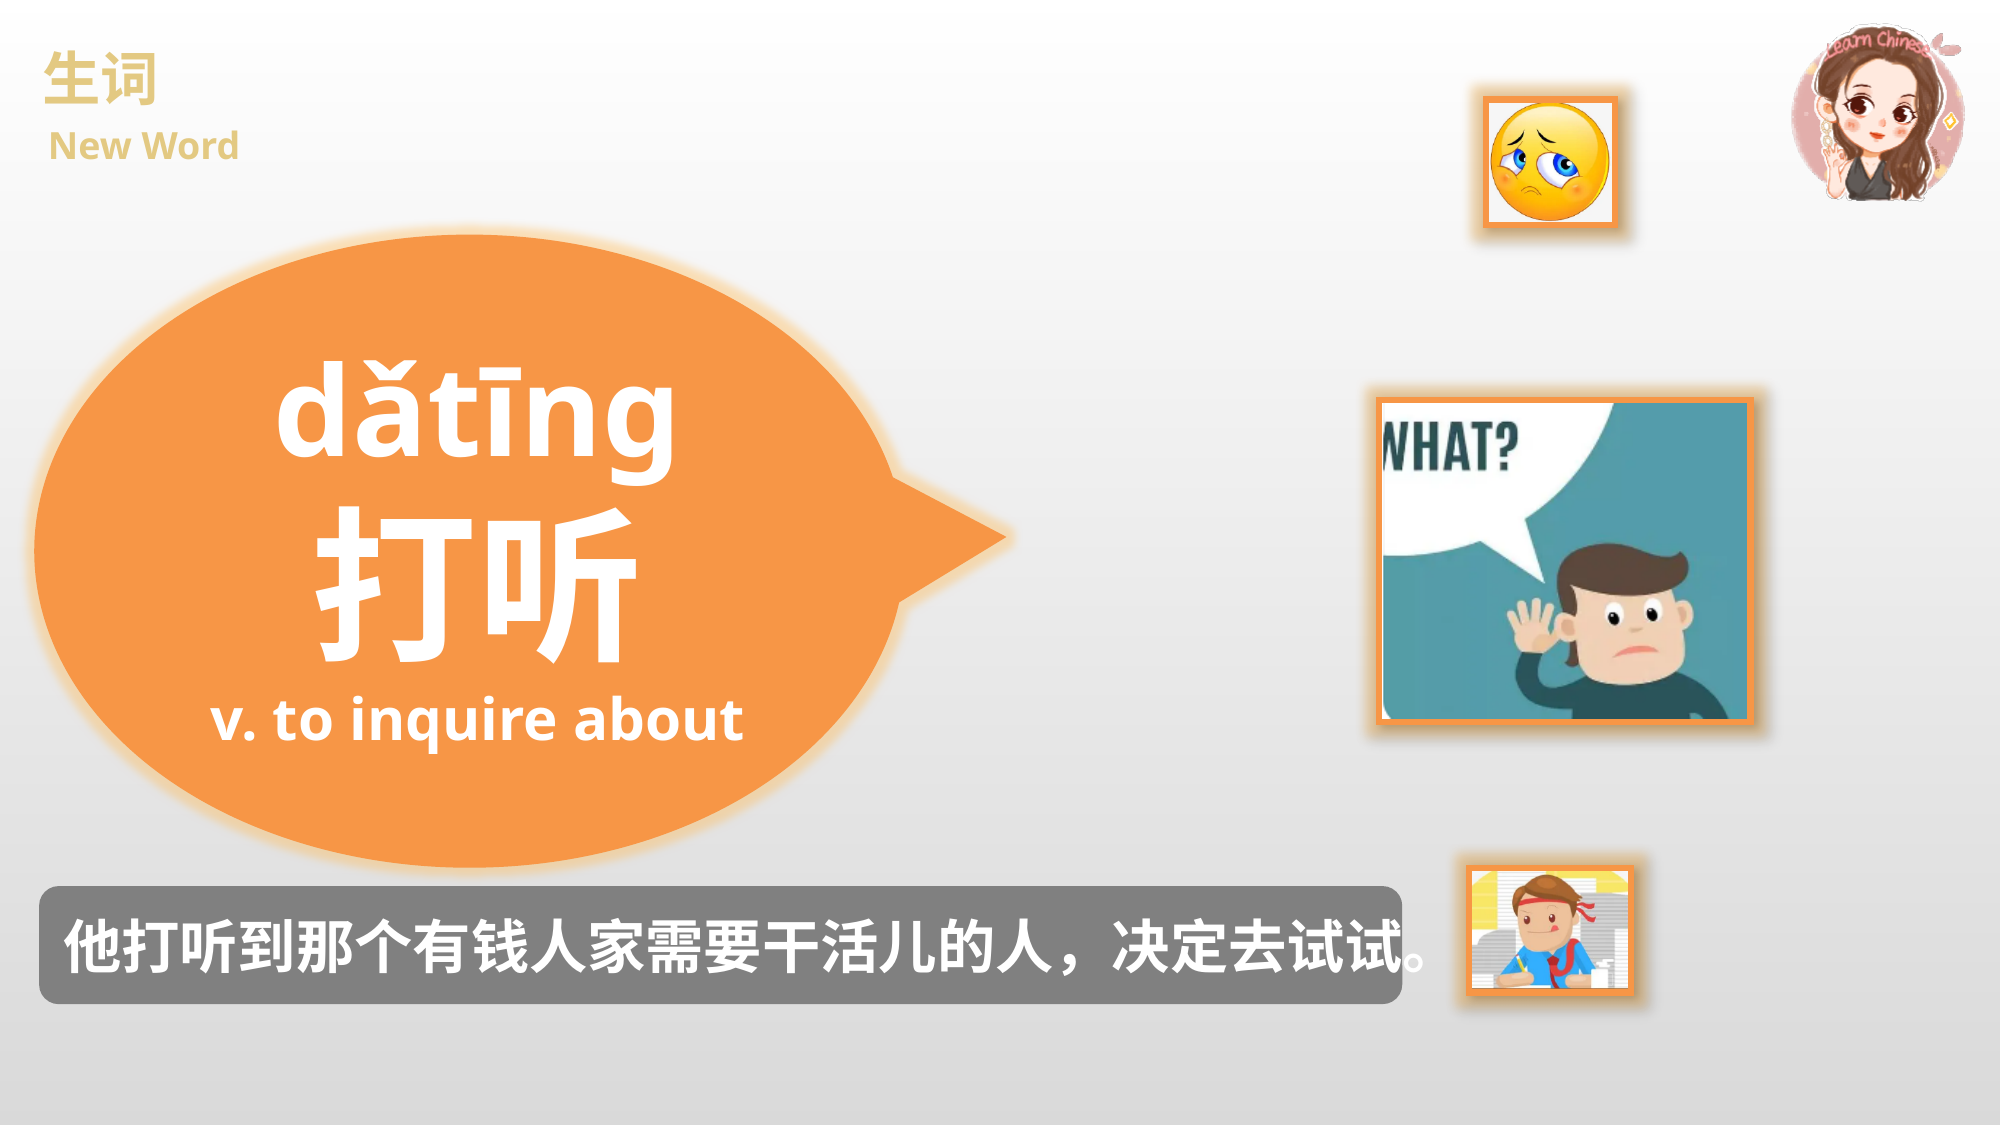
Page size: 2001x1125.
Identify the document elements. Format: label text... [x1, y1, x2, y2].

picture [1758, 0, 1998, 240]
picture [1488, 102, 1612, 223]
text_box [27, 239, 928, 864]
text_box New Word [33, 115, 256, 175]
picture [1472, 870, 1629, 990]
text_box 生词 [27, 35, 174, 120]
picture [1382, 403, 1748, 719]
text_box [38, 886, 1428, 1059]
